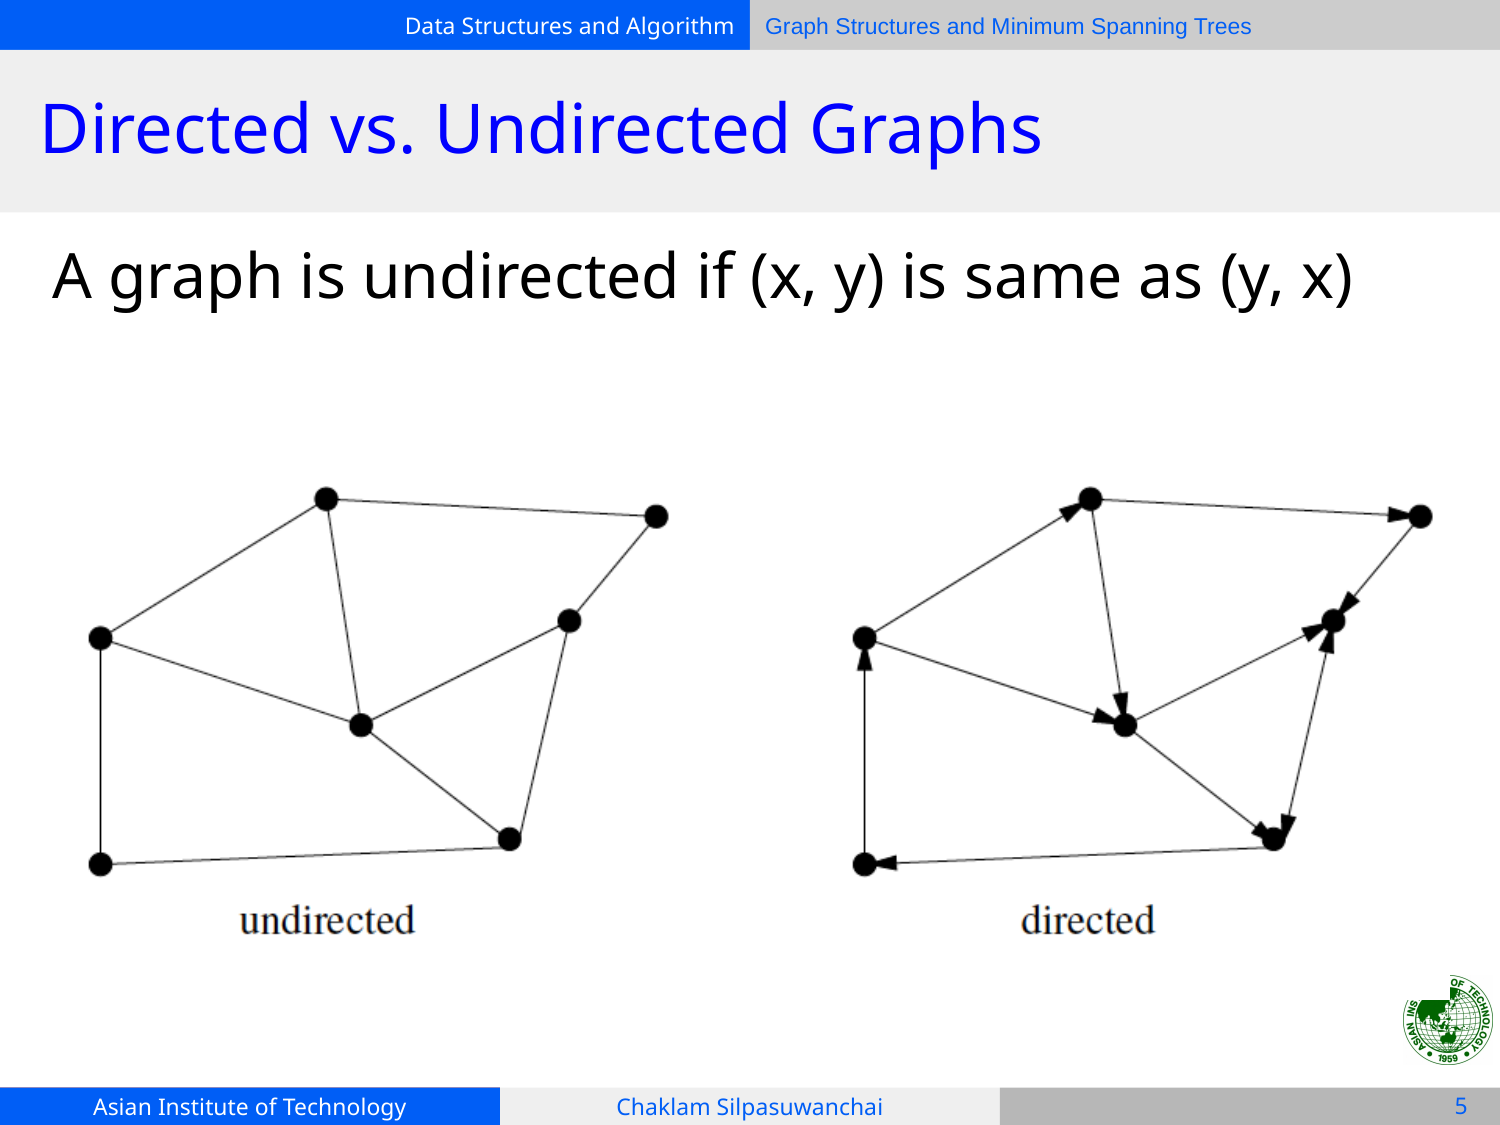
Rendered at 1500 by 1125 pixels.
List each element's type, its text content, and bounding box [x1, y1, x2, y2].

picture [49, 424, 1493, 1065]
title Directed vs. Undirected Graphs [24, 50, 1475, 213]
list A graph is undirected if (x, y) is same as (y, x) [37, 237, 1475, 1000]
slide_number ‹#› [1422, 1088, 1500, 1125]
